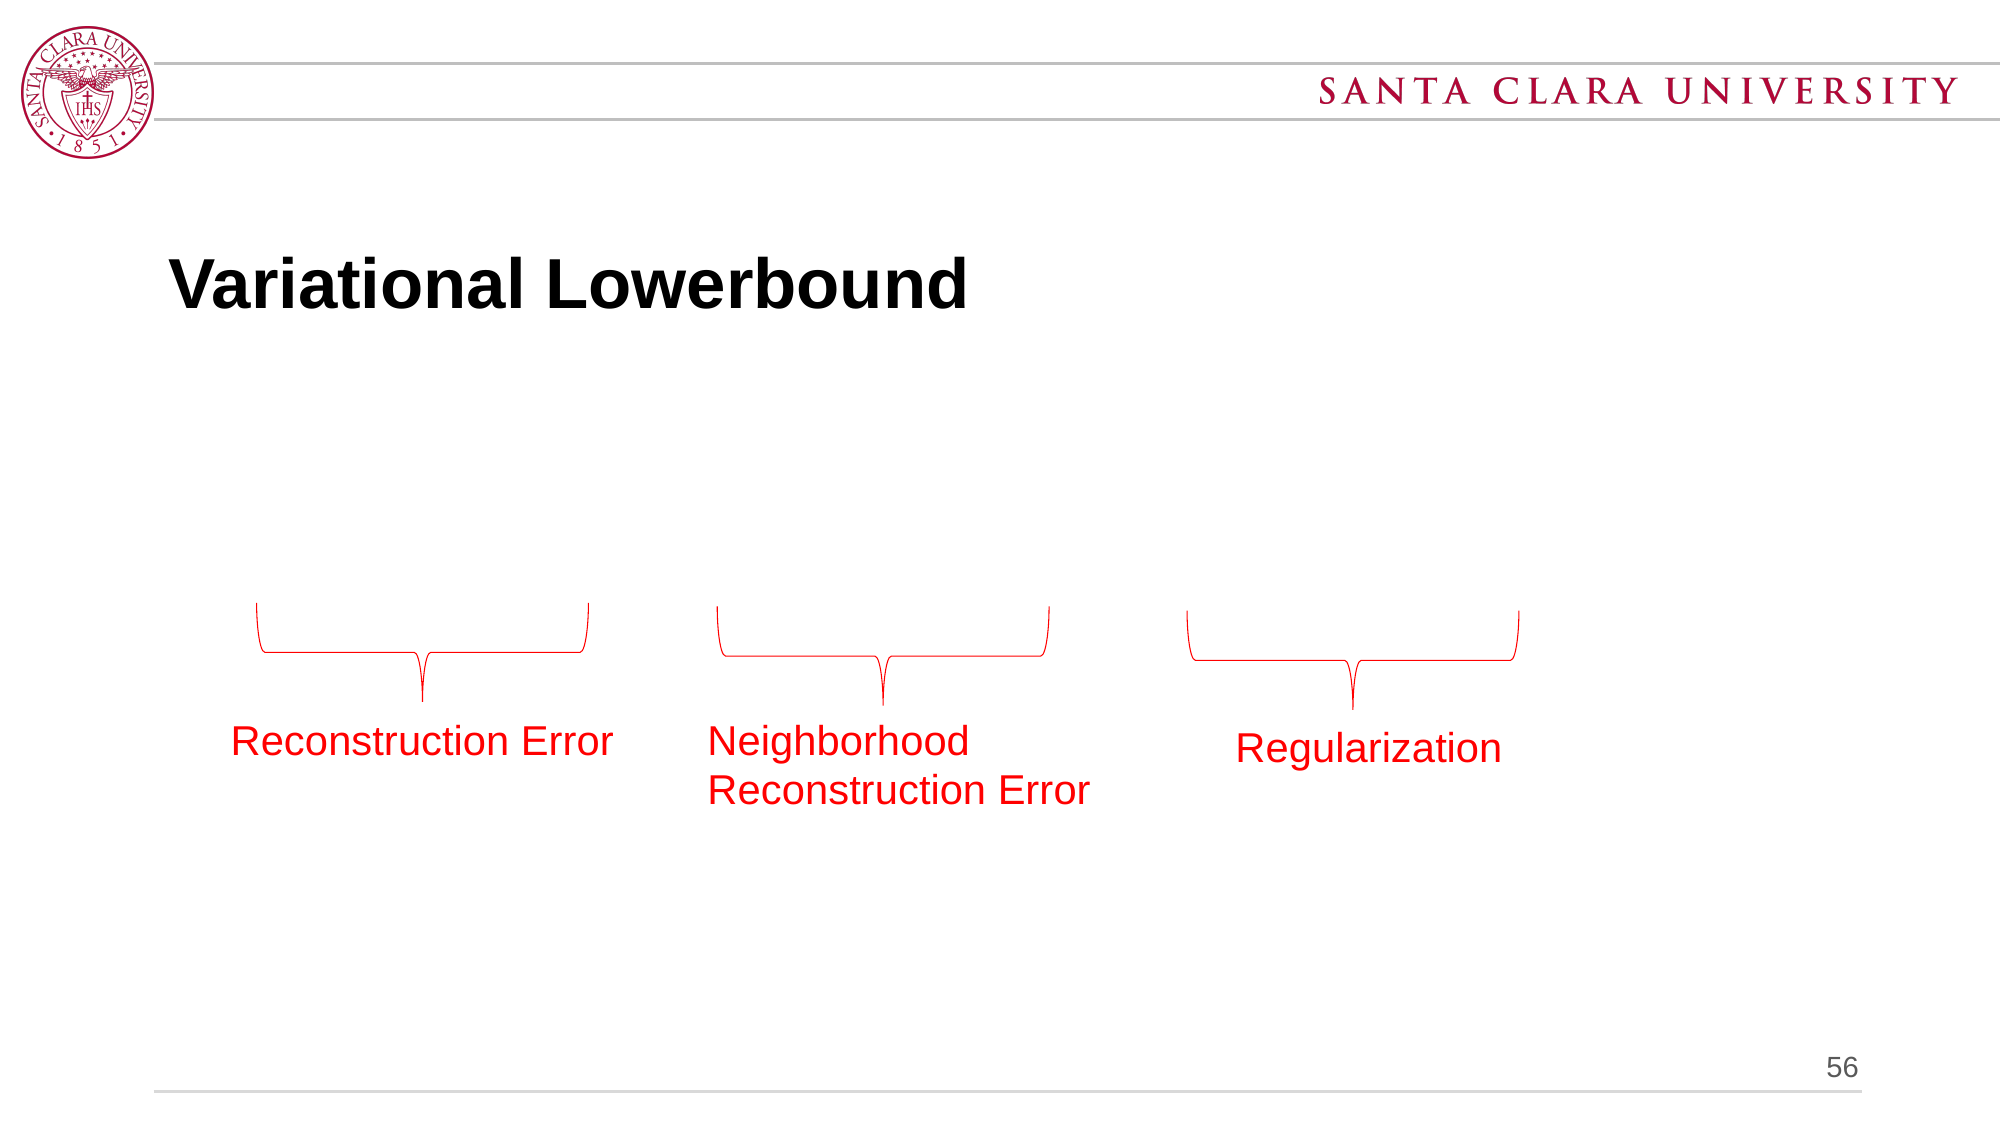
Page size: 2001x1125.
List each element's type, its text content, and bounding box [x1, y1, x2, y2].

picture [21, 26, 154, 159]
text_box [214, 602, 631, 772]
picture [1320, 77, 1958, 104]
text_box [1187, 610, 1519, 780]
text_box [691, 606, 1108, 823]
list 56 [1238, 1026, 1874, 1092]
title Variational Lowerbound [153, 191, 1863, 380]
